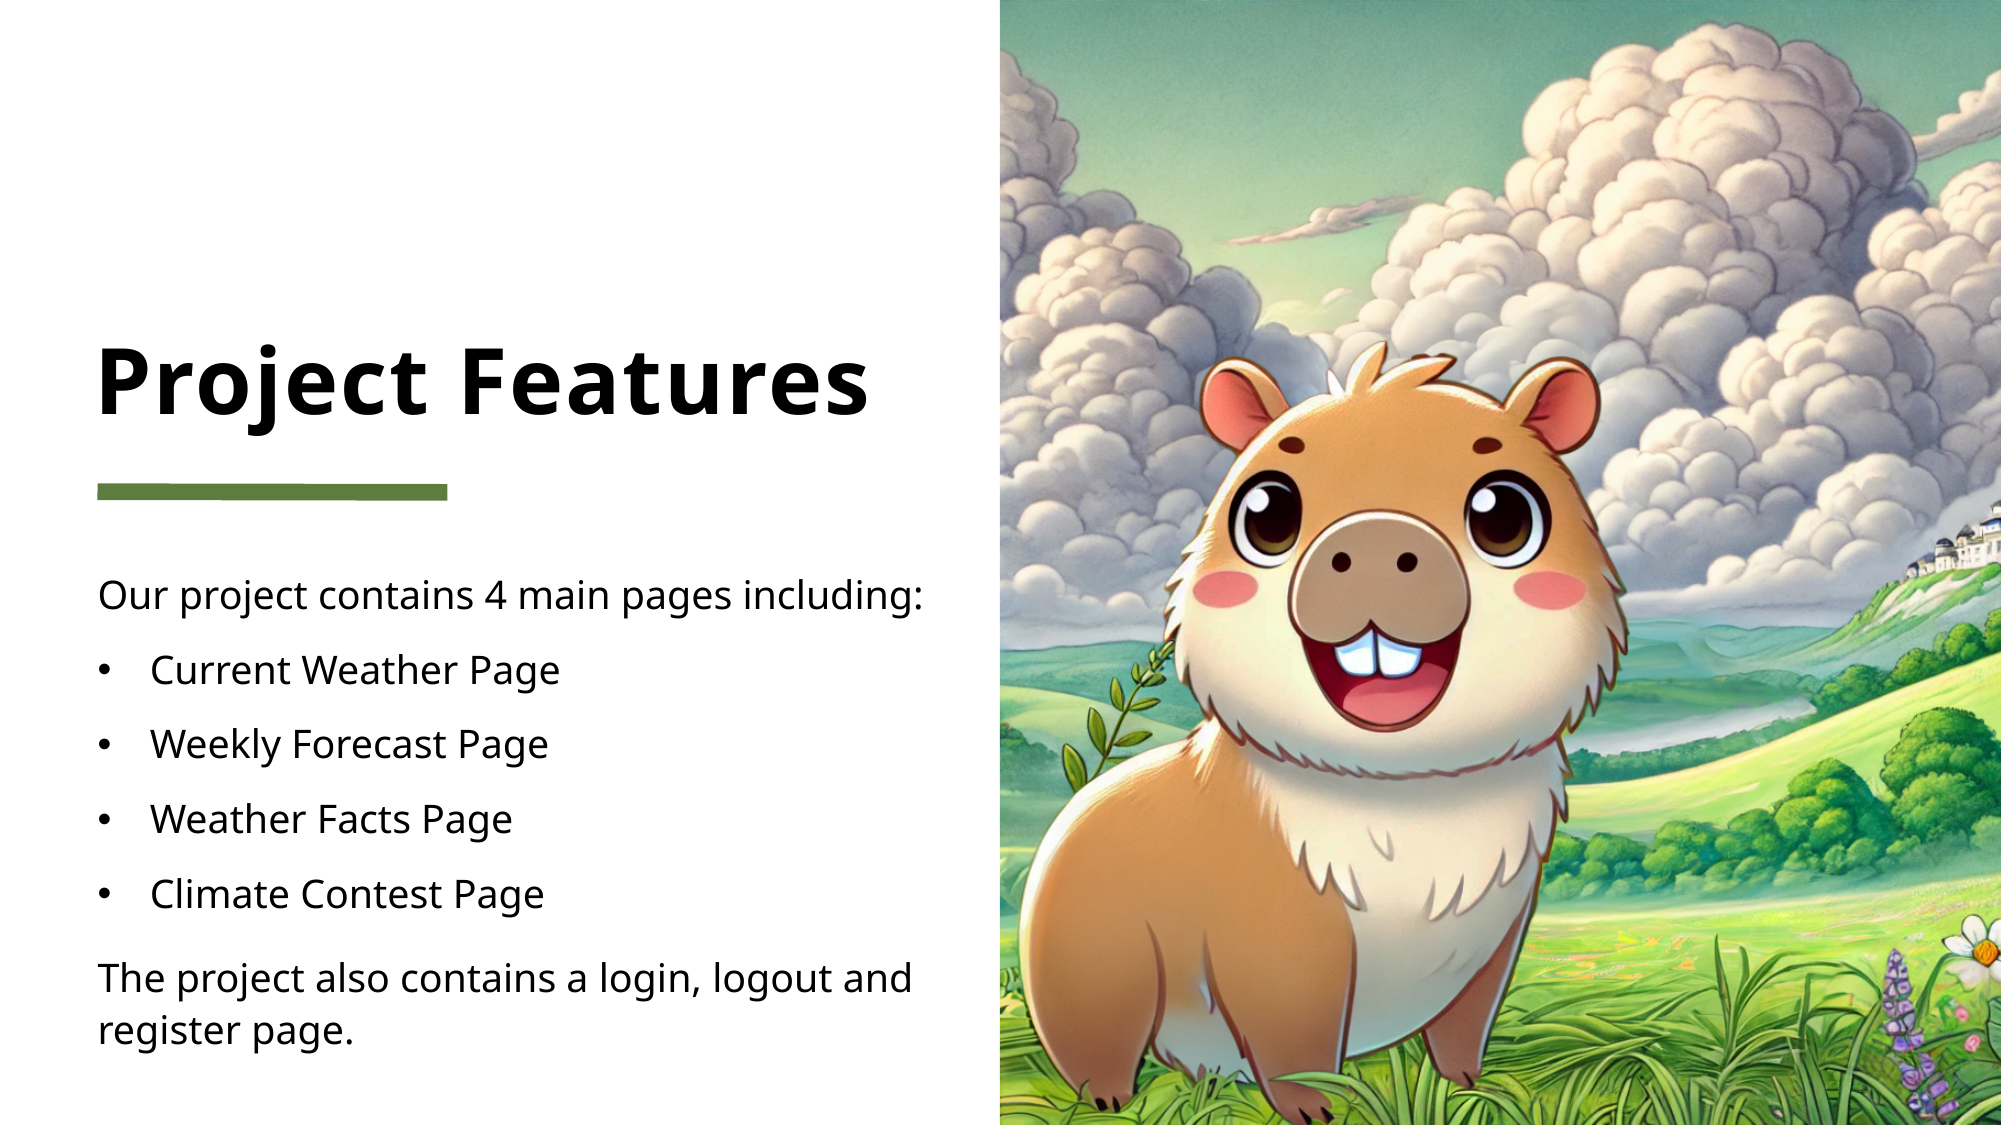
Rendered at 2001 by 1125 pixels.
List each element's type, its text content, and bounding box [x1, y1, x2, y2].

title Project Features [94, 45, 925, 432]
list Our project contains 4 main pages including: Current Weather Page Weekly Forecast Page Weather Facts Page Climate Contest Page The project also contains a login, logout and register page. [97, 537, 925, 1062]
picture [999, 0, 2001, 1125]
